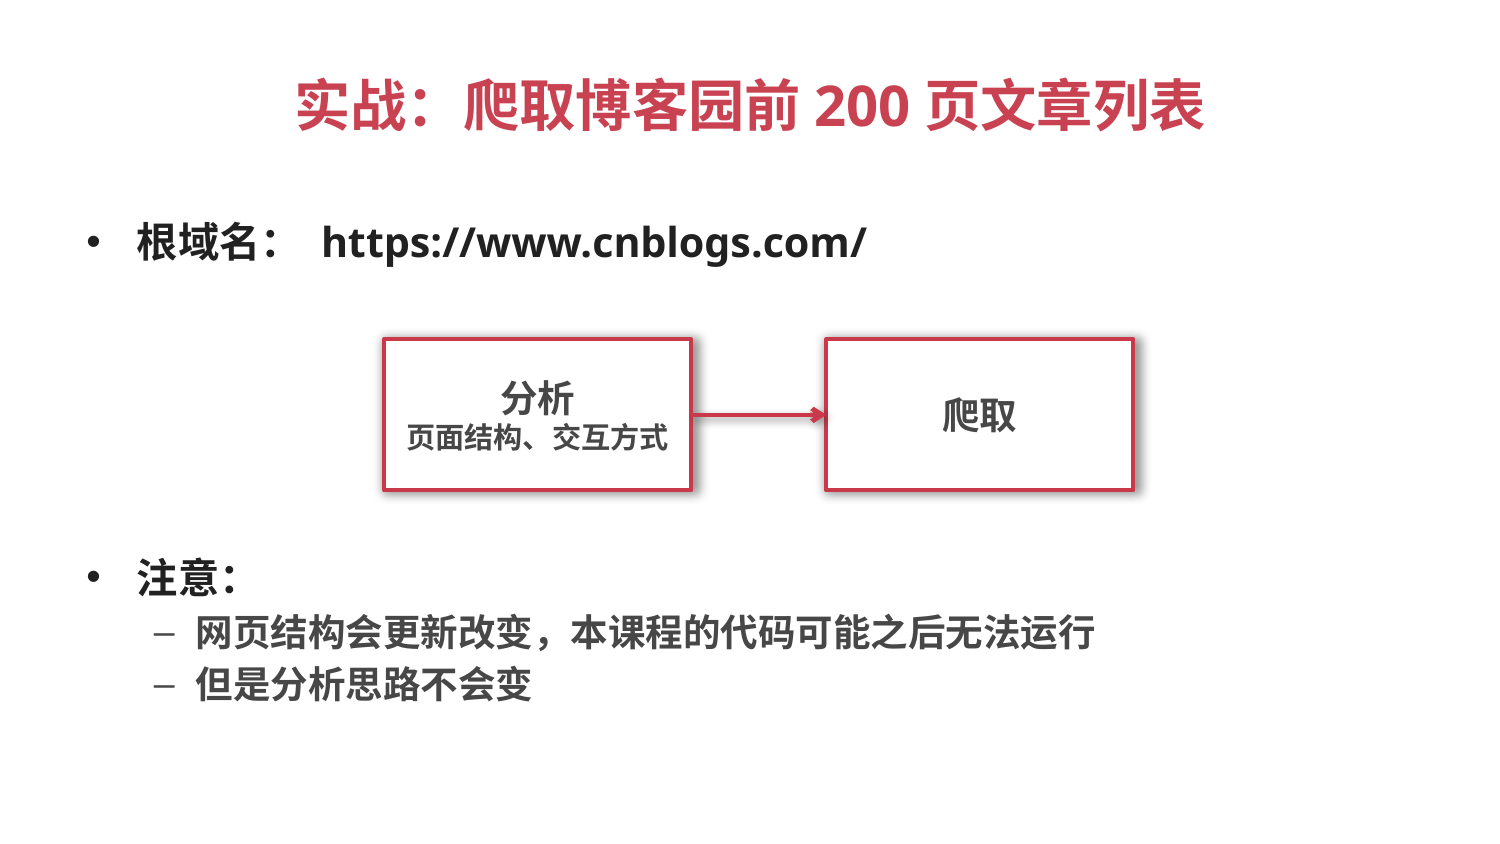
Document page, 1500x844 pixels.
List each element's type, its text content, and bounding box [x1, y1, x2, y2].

text_box 注意： 网页结构会更新改变，本课程的代码可能之后无法运行 但是分析思路不会变 [74, 546, 1425, 744]
list 根域名： https://www.cnblogs.com/ [75, 210, 1425, 358]
title 实战：爬取博客园前200页文章列表 [75, 33, 1425, 175]
text_box 爬取 [824, 337, 1135, 492]
text_box 分析 页面结构、交互方式 [382, 337, 693, 492]
